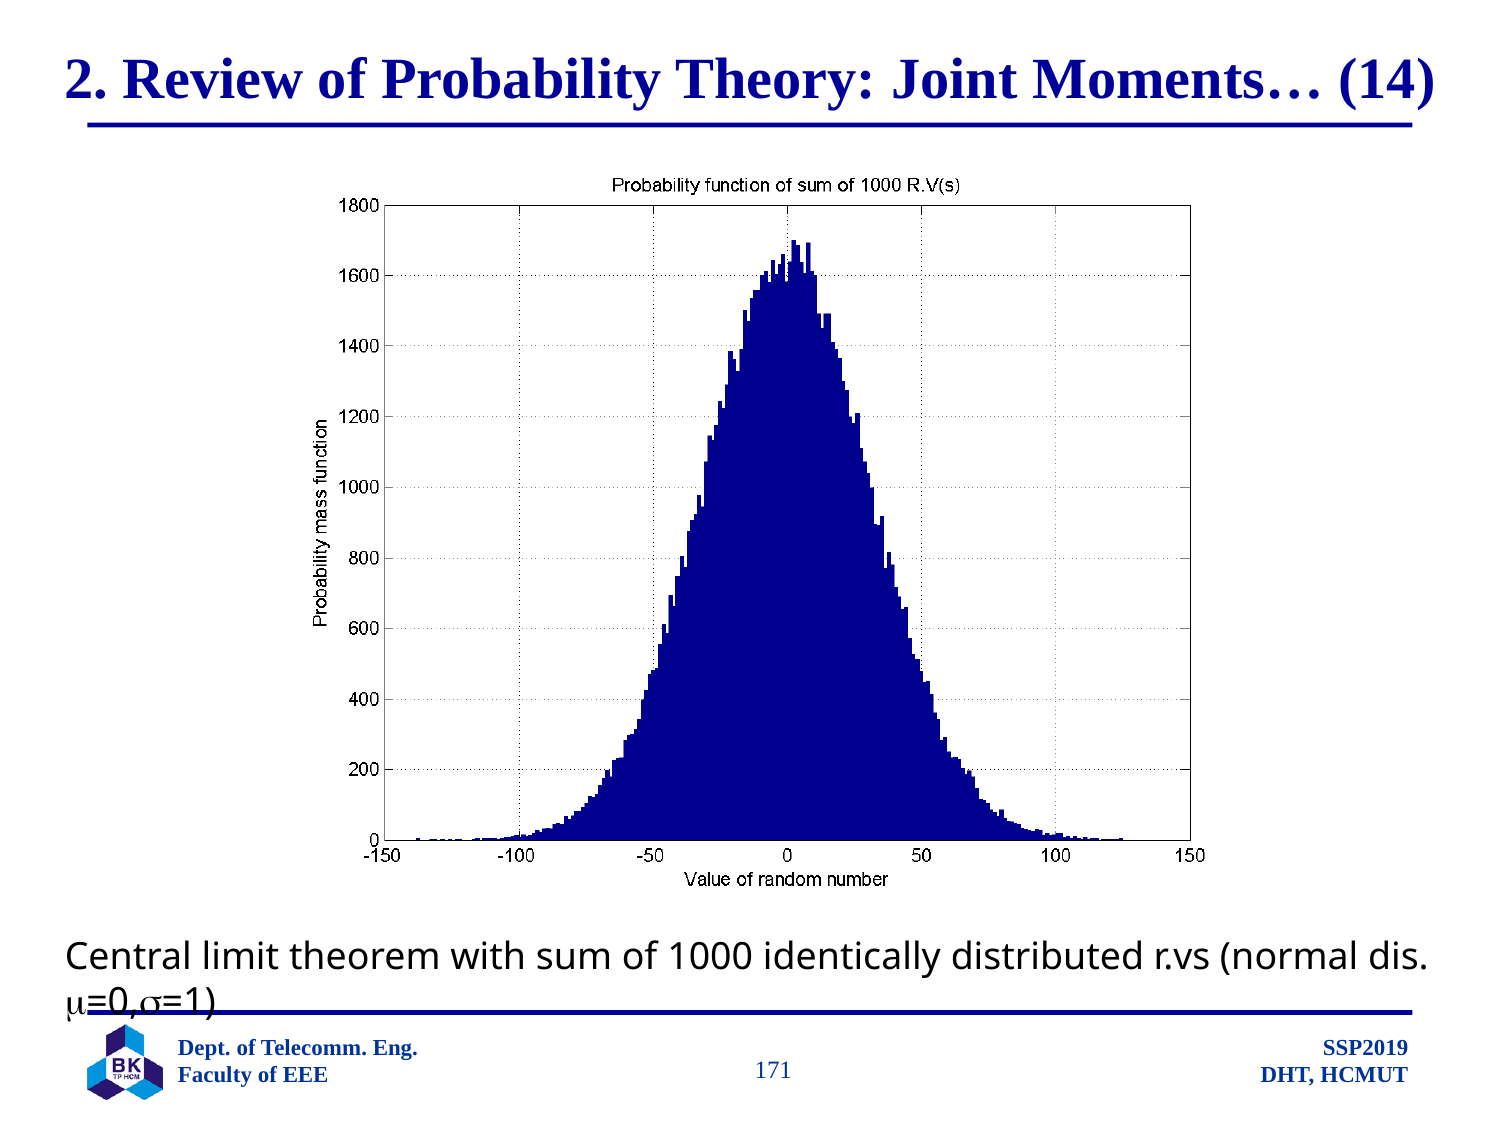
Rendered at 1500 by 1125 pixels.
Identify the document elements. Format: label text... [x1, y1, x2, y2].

picture [87, 1030, 163, 1100]
picture [249, 146, 1288, 926]
title 2. Review of Probability Theory: Joint Moments… (14) [0, 37, 1500, 113]
slide_number 171 [424, 1037, 976, 1101]
text_box Central limit theorem with sum of 1000 identically distributed r.vs (normal dis. =0,=1) [49, 924, 1488, 1030]
